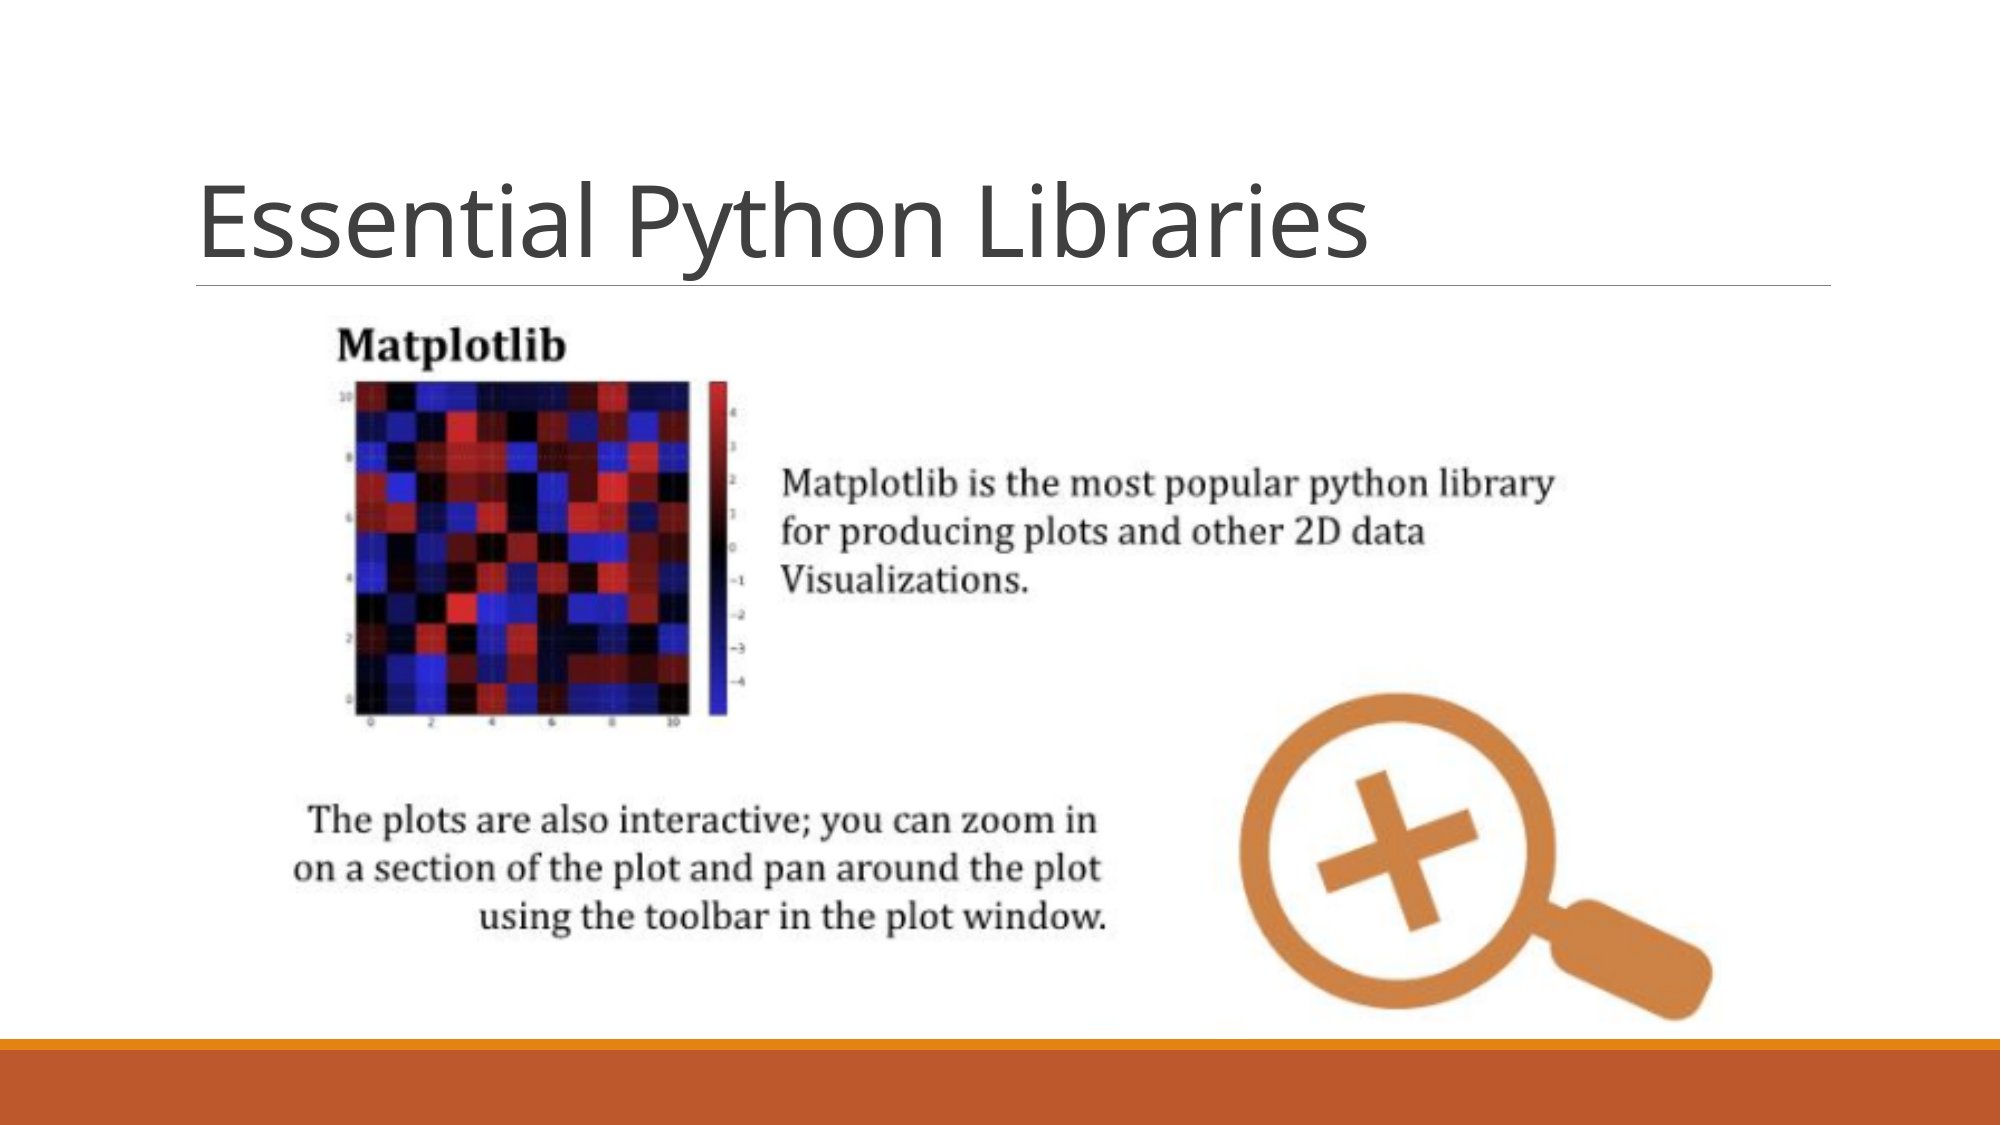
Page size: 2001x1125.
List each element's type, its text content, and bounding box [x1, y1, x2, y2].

title Essential Python Libraries [180, 47, 1830, 285]
picture [287, 314, 1723, 1031]
